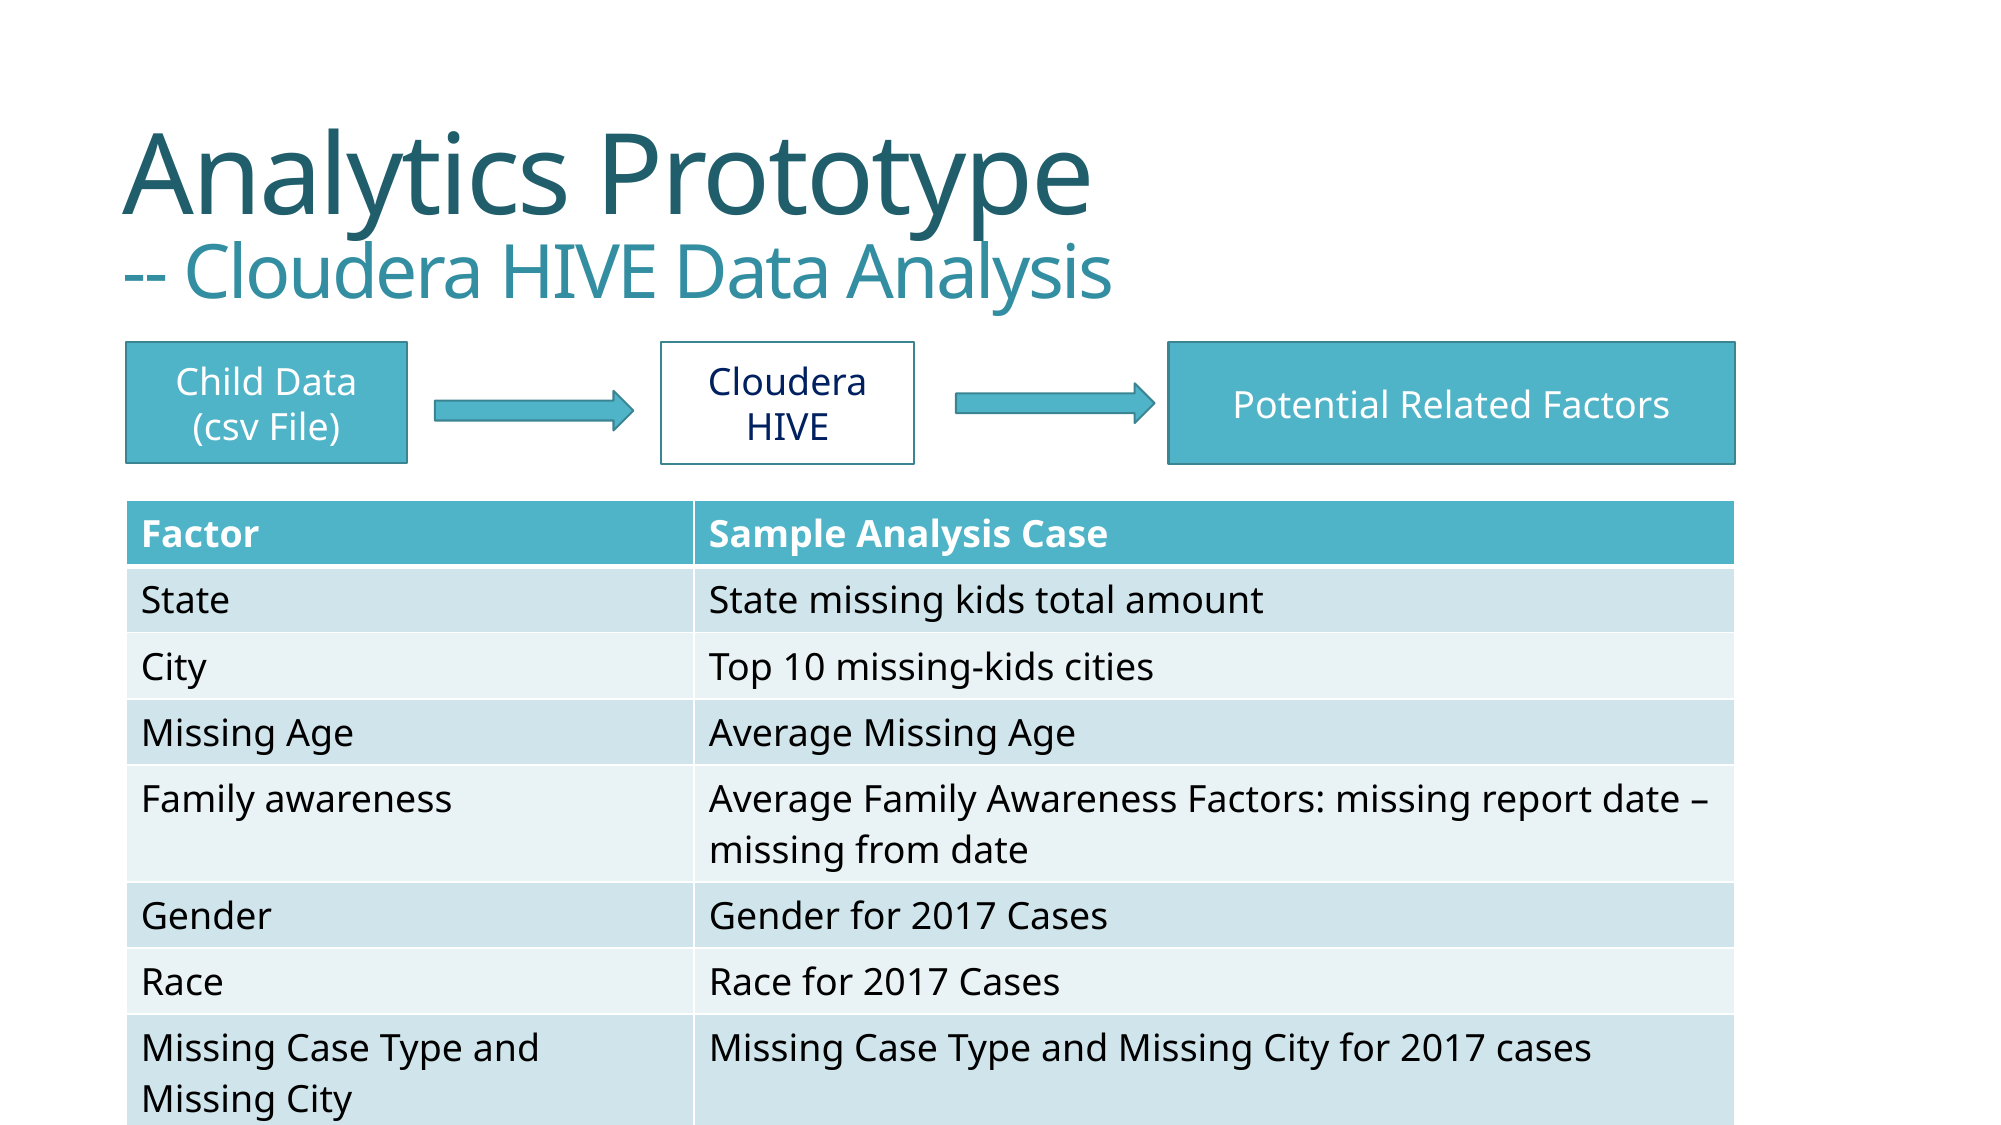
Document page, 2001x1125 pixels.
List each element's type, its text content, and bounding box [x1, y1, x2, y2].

table_cell Race for 2017 Cases [695, 949, 1734, 1013]
text_box [433, 389, 635, 432]
table_header Factor [127, 501, 693, 564]
text_box Potential Related Factors [1167, 341, 1736, 465]
table_cell Race [127, 949, 693, 1013]
table_cell State missing kids total amount [695, 569, 1734, 632]
table_cell Top 10 missing-kids cities [695, 633, 1734, 698]
table_cell Gender [127, 883, 693, 947]
text_box [954, 382, 1156, 425]
table_cell Gender for 2017 Cases [695, 883, 1734, 947]
table_header Sample Analysis Case [695, 501, 1734, 564]
text_box Cloudera HIVE [660, 341, 915, 465]
table_cell Missing Age [127, 700, 693, 764]
table_cell Missing Case Type and Missing City for 2017 cases [695, 1015, 1734, 1125]
table_cell Missing Case Type and Missing City [127, 1015, 693, 1125]
table_cell City [127, 633, 693, 698]
table_cell Average Family Awareness Factors: missing report date – missing from date [695, 766, 1734, 881]
table_cell Average Missing Age [695, 700, 1734, 764]
table_cell Family awareness [127, 766, 693, 881]
title Analytics Prototype -- Cloudera HIVE Data Analysis [107, 81, 1875, 354]
table_cell State [127, 569, 693, 632]
text_box Child Data (csv File) [125, 341, 408, 464]
